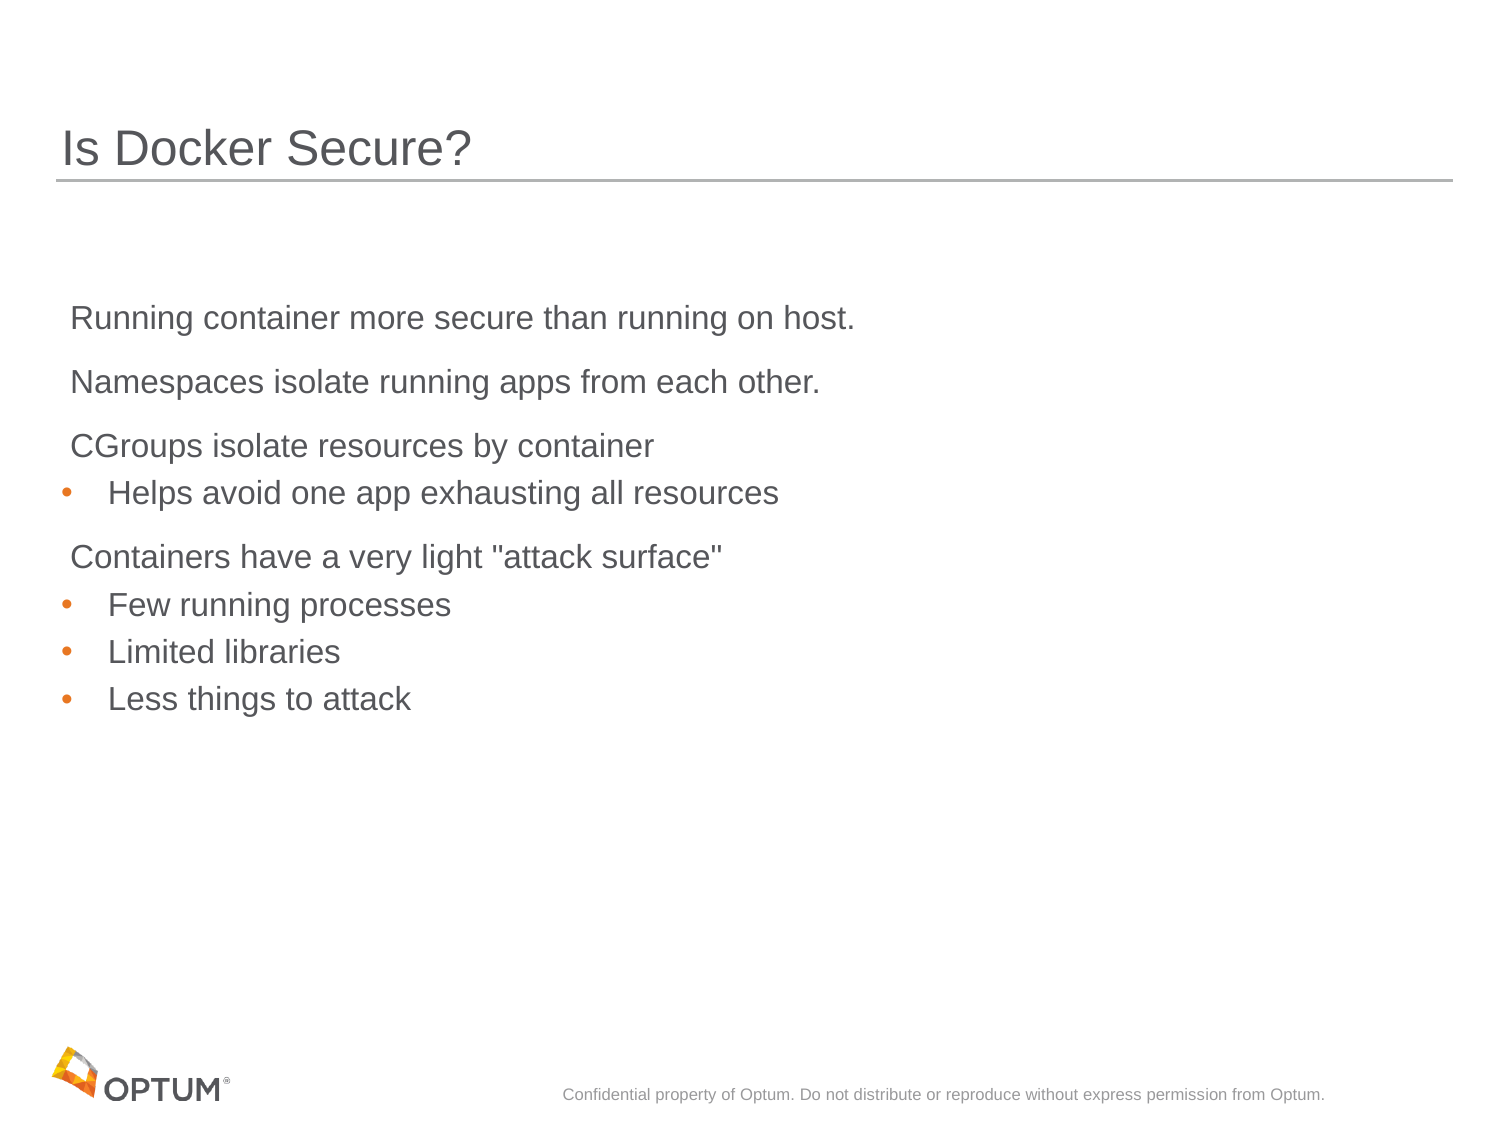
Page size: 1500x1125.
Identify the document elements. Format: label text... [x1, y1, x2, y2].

list Running container more secure than running on host. Namespaces isolate running apps from each other. CGroups isolate resources by container Helps avoid one app exhausting all resources Containers have a very light "attack surface" Few running processes Limited libraries Less things to attack [60, 299, 1454, 968]
picture [50, 1044, 231, 1101]
title Is Docker Secure? [60, 0, 1454, 177]
footer Confidential property of Optum. Do not distribute or reproduce without express permission from Optum. [508, 1064, 1381, 1124]
